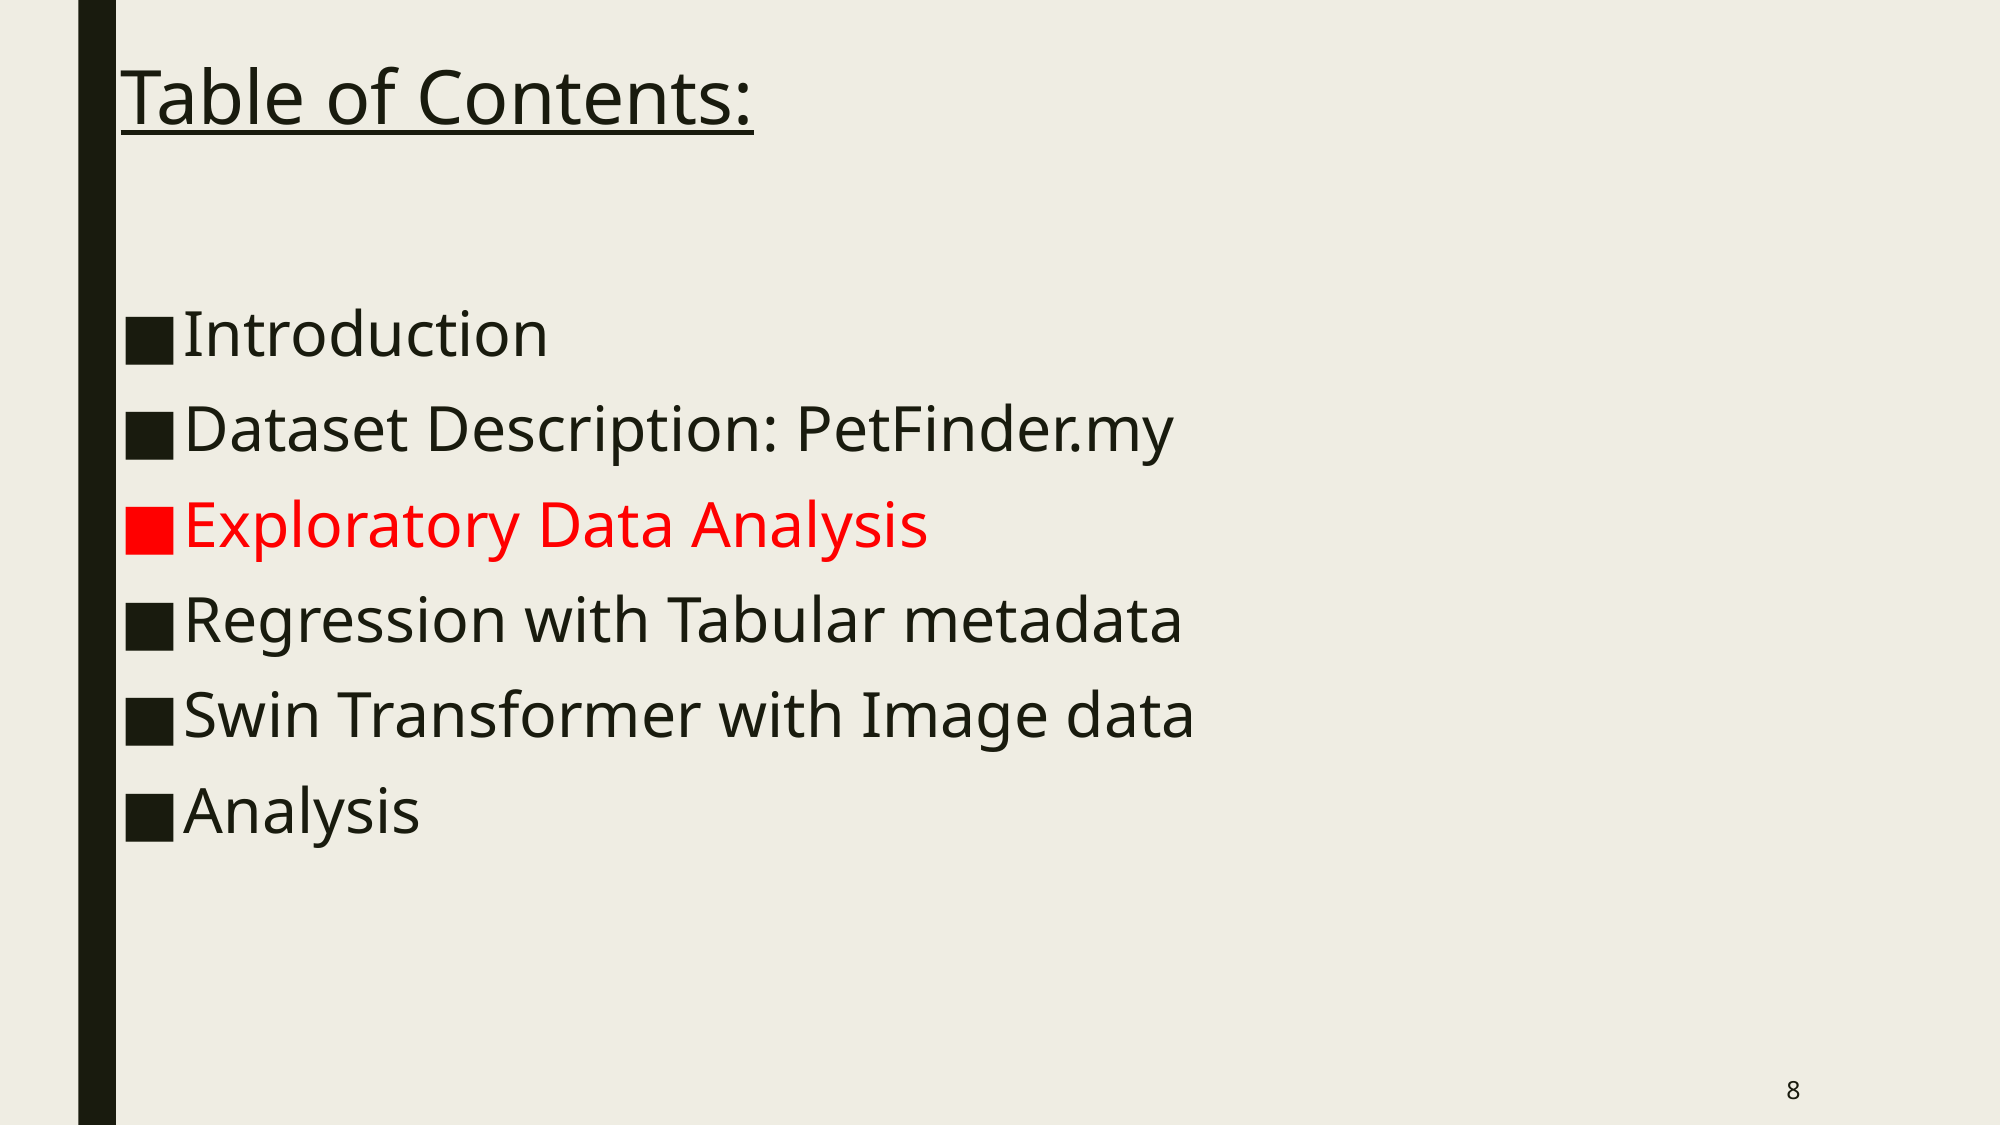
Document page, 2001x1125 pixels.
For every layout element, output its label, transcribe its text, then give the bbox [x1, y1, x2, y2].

list Introduction Dataset Description: PetFinder.my Exploratory Data Analysis Regression with Tabular metadata Swin Transformer with Image data Analysis [105, 292, 1895, 1014]
slide_number 8 [1553, 1058, 1816, 1125]
title Table of Contents: [105, 52, 1895, 240]
